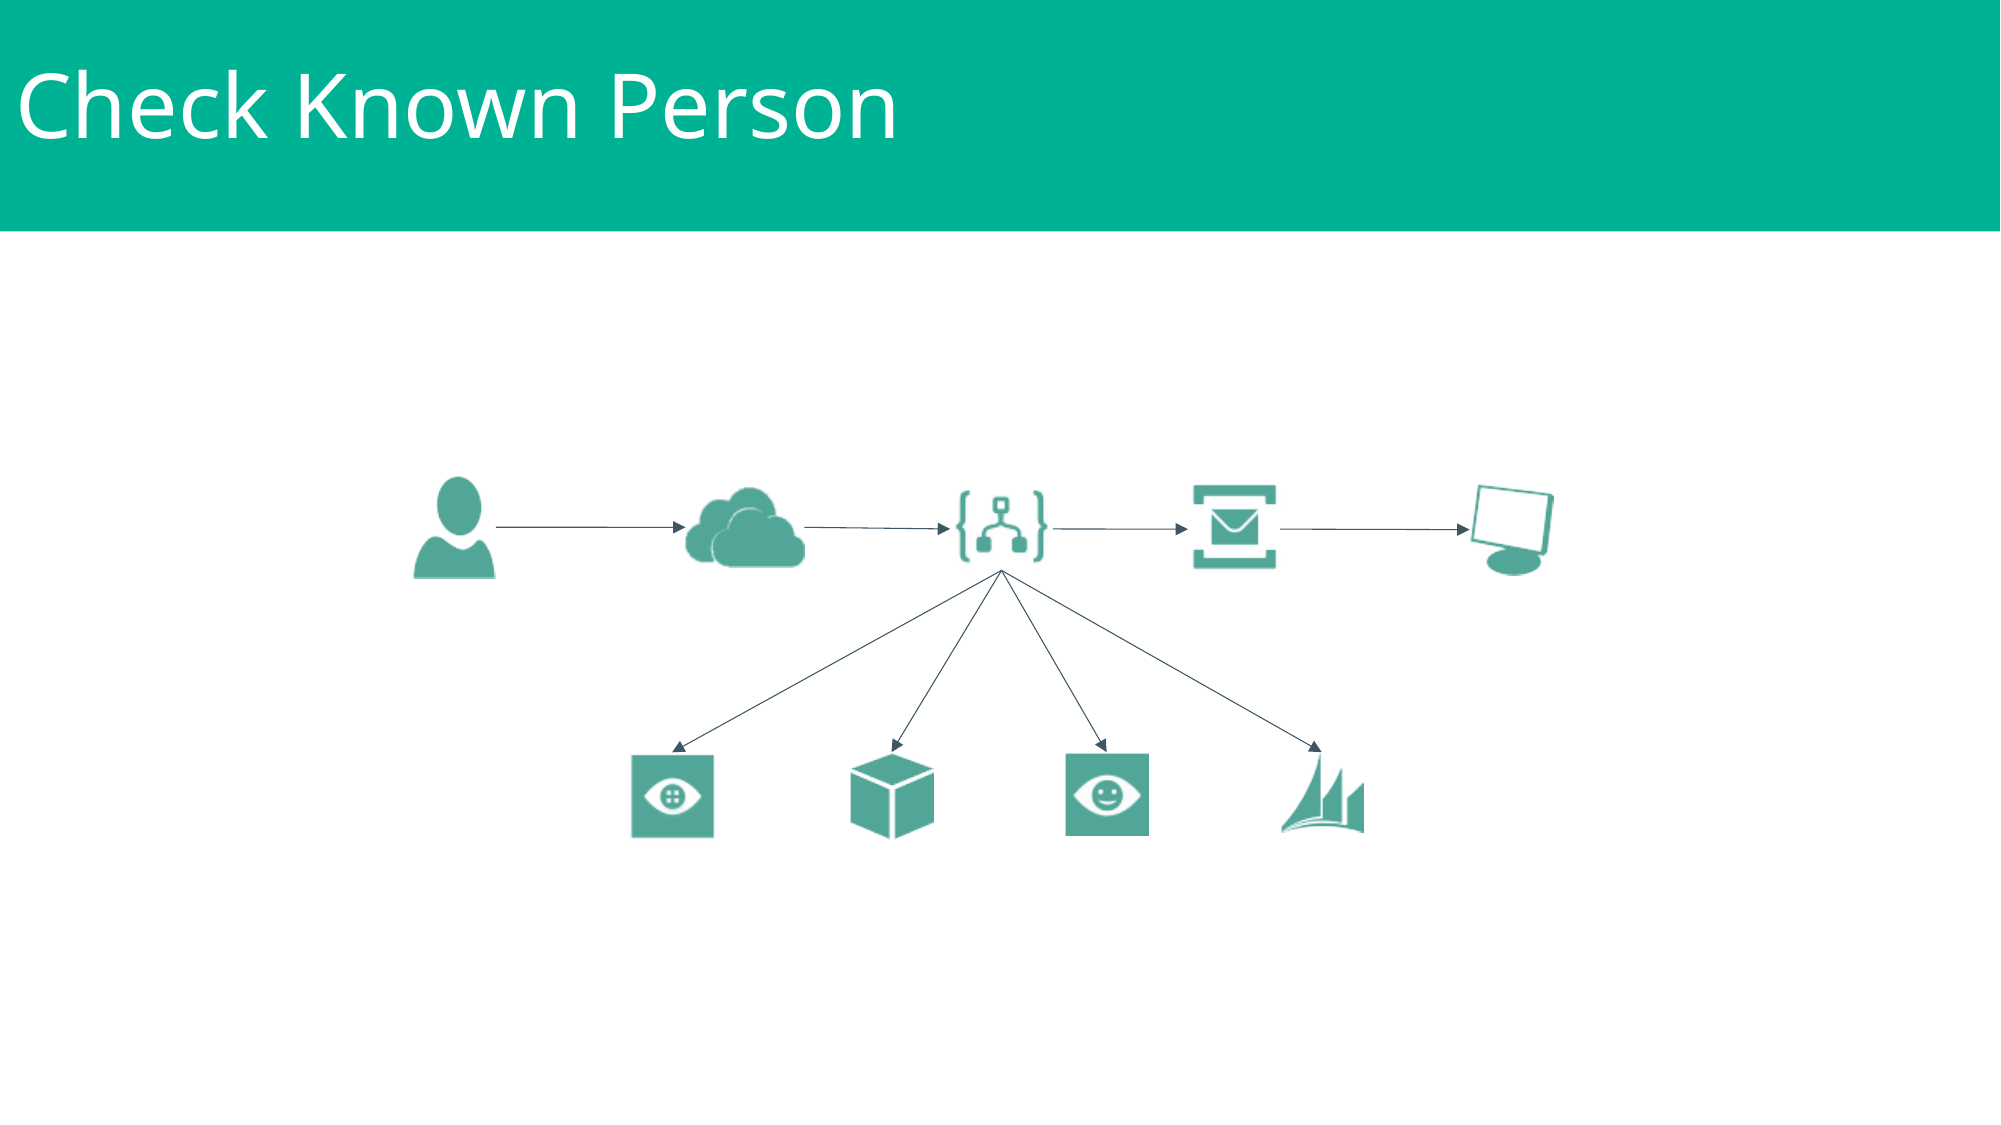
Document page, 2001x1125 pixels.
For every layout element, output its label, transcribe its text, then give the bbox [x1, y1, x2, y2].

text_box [672, 570, 891, 753]
picture [1469, 483, 1554, 576]
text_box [1001, 570, 1322, 753]
picture [1187, 482, 1281, 570]
picture [849, 753, 934, 840]
picture [1279, 752, 1364, 833]
picture [626, 752, 719, 845]
picture [1064, 753, 1149, 836]
picture [412, 475, 496, 579]
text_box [891, 570, 1001, 753]
picture [950, 487, 1053, 570]
picture [685, 487, 805, 568]
text_box Check Known Person [0, 41, 918, 164]
